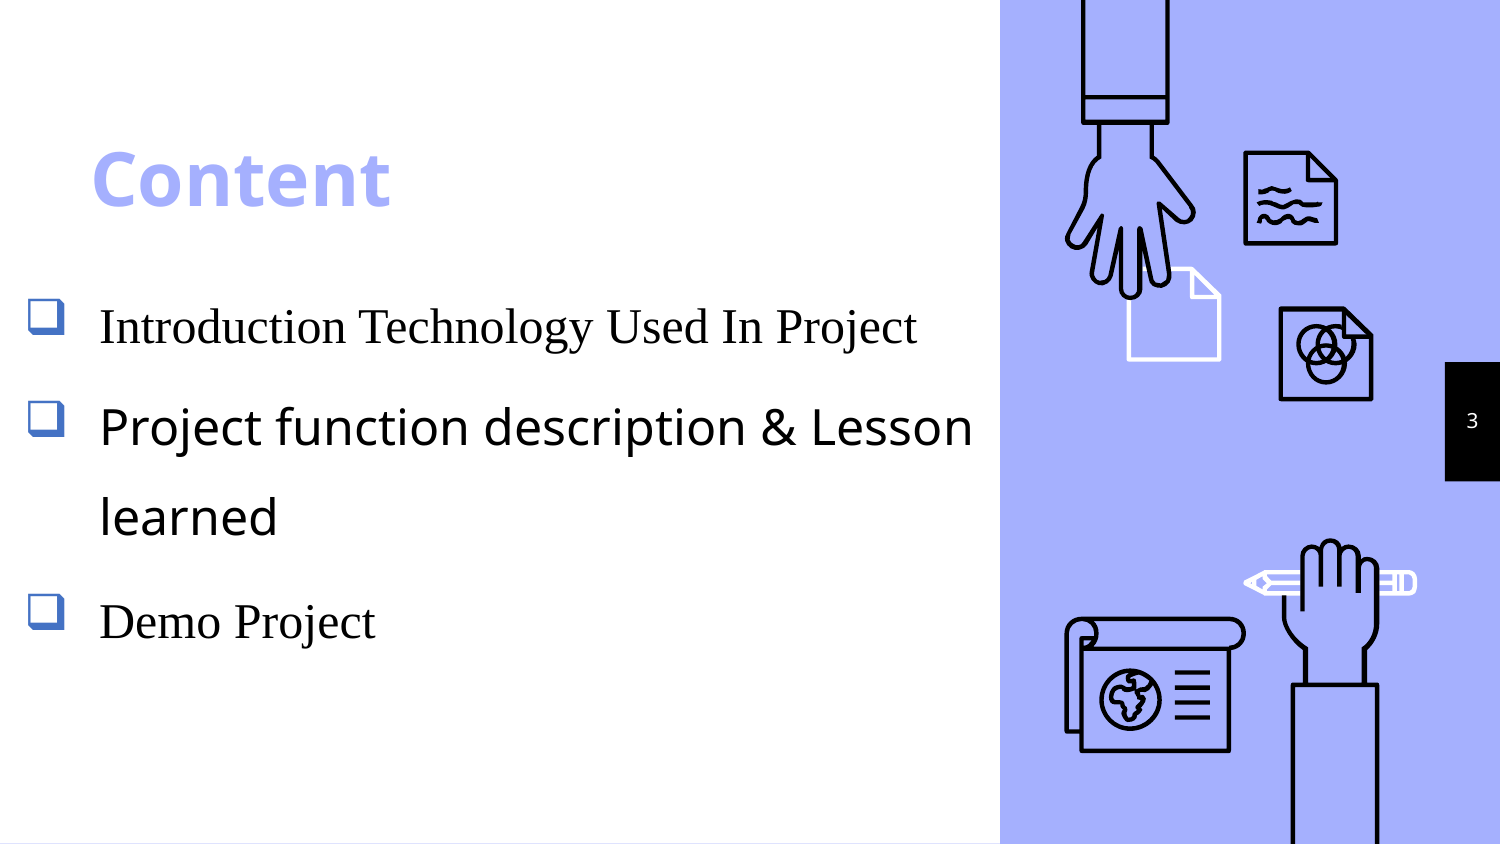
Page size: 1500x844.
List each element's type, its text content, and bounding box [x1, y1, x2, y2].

title Content [75, 96, 918, 237]
list Introduction Technology Used In Project Project function description & Lesson learned Demo Project [8, 248, 1141, 793]
slide_number 3 [1444, 362, 1500, 482]
